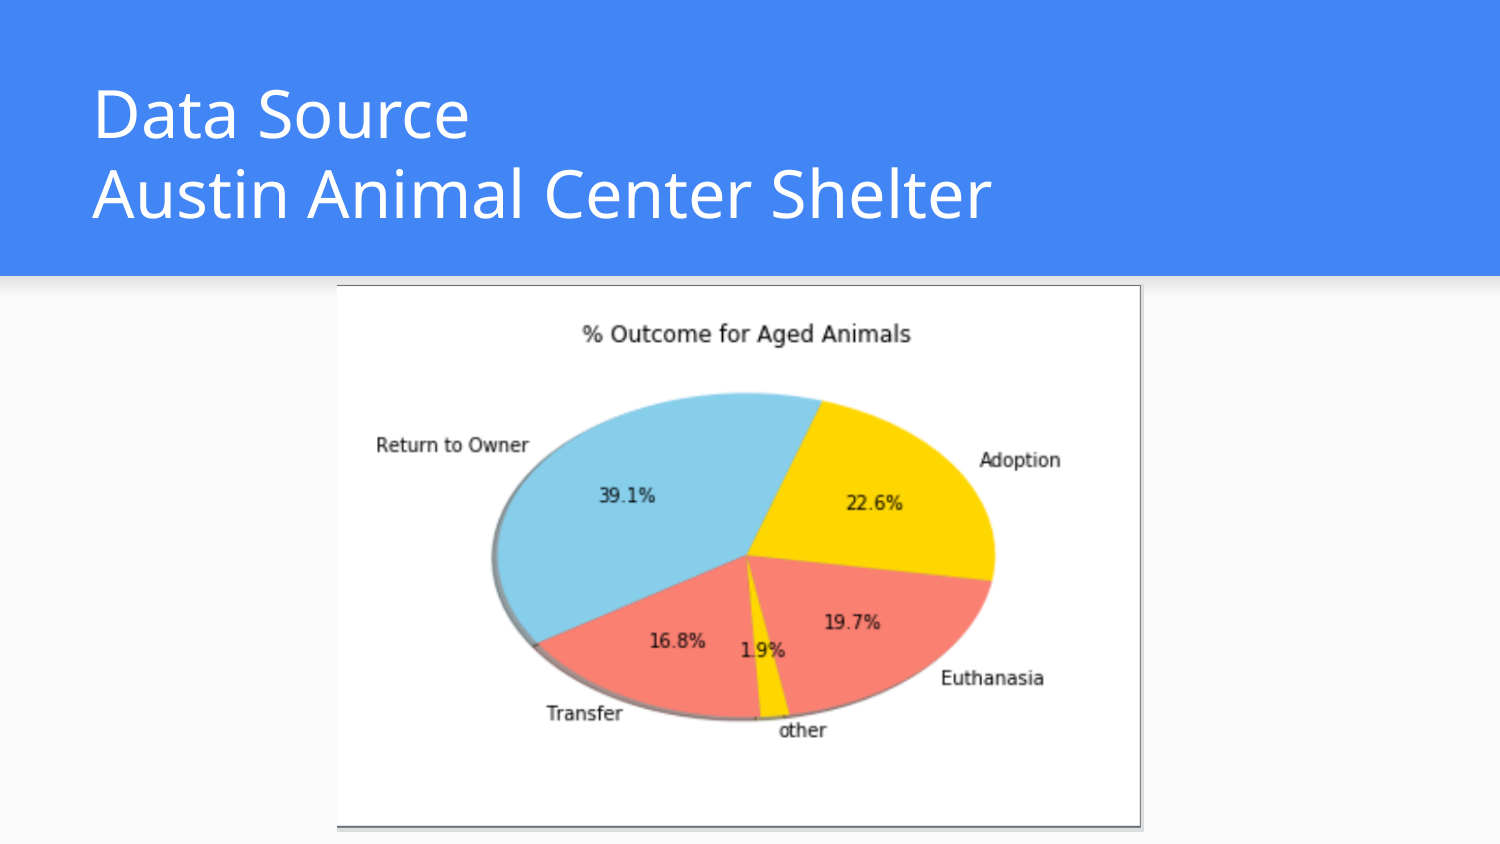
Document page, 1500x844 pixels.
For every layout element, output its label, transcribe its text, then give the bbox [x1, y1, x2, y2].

title Data Source Austin Animal Center Shelter [77, 121, 1427, 248]
picture [337, 284, 1145, 832]
